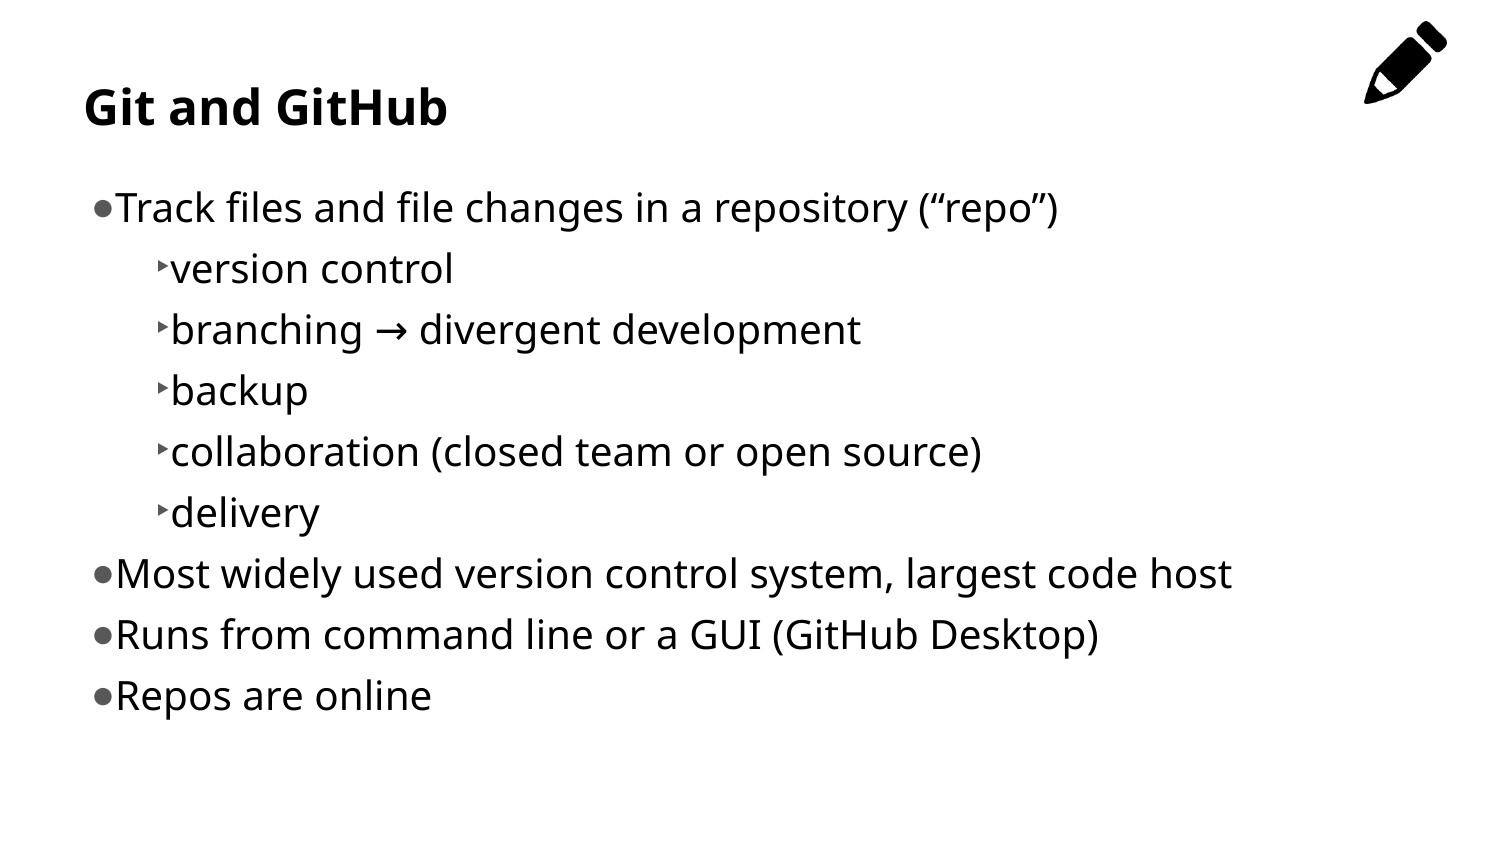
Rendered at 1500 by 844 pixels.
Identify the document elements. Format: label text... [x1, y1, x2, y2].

title Git and GitHub [72, 64, 1428, 149]
list Track files and file changes in a repository (“repo”) version control branching → divergent development backup collaboration (closed team or open source) delivery Most widely used version control system, largest code host Runs from command line or a GUI (GitHub Desktop) Repos are online [90, 182, 1445, 744]
picture [1364, 20, 1448, 104]
